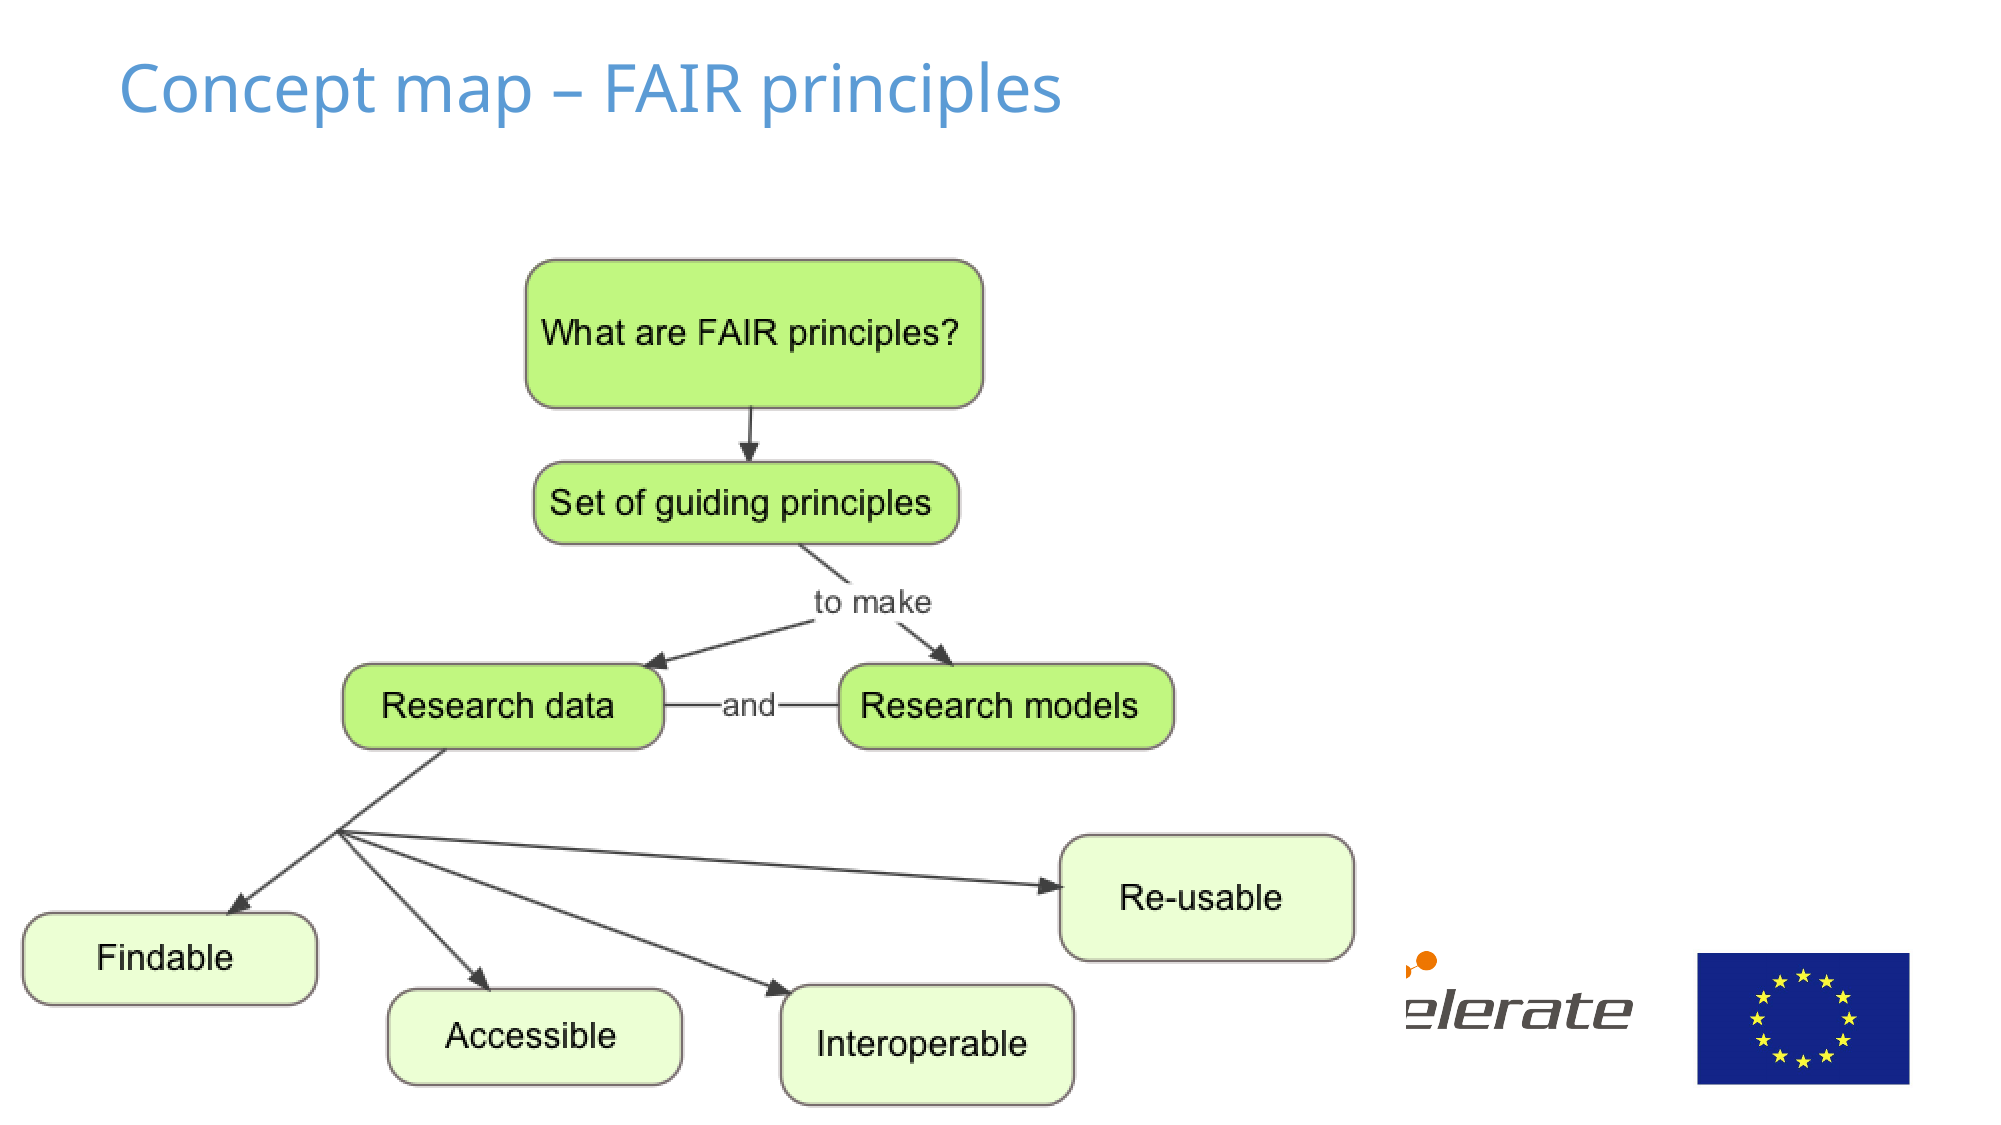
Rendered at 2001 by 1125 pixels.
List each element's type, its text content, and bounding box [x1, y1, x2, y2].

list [0, 217, 1406, 1125]
title Concept map – FAIR principles [118, 54, 1902, 138]
picture [1693, 949, 1913, 1088]
picture [1406, 951, 1633, 1080]
